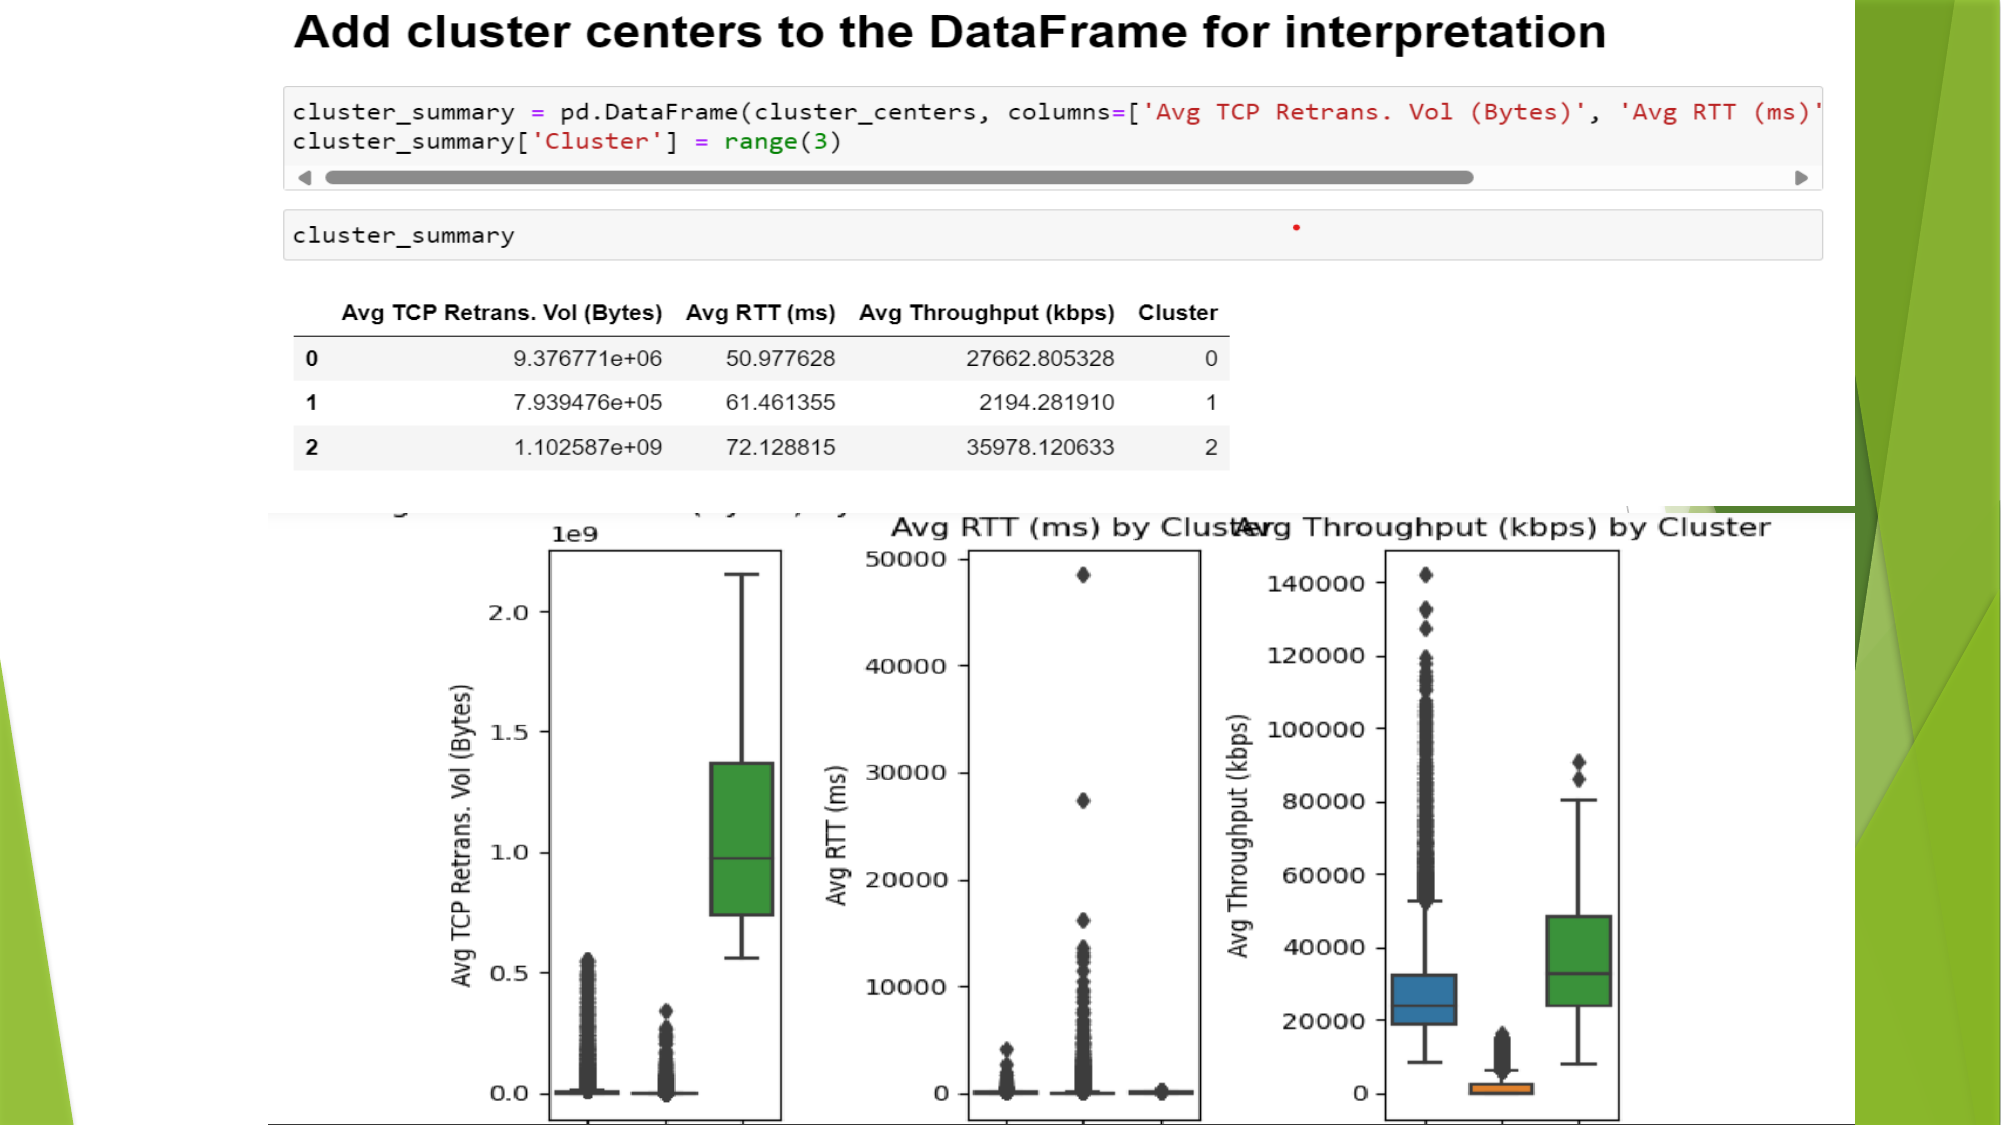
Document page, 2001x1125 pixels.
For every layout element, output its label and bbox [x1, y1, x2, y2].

picture [267, 512, 1855, 1125]
picture [267, 0, 1855, 506]
